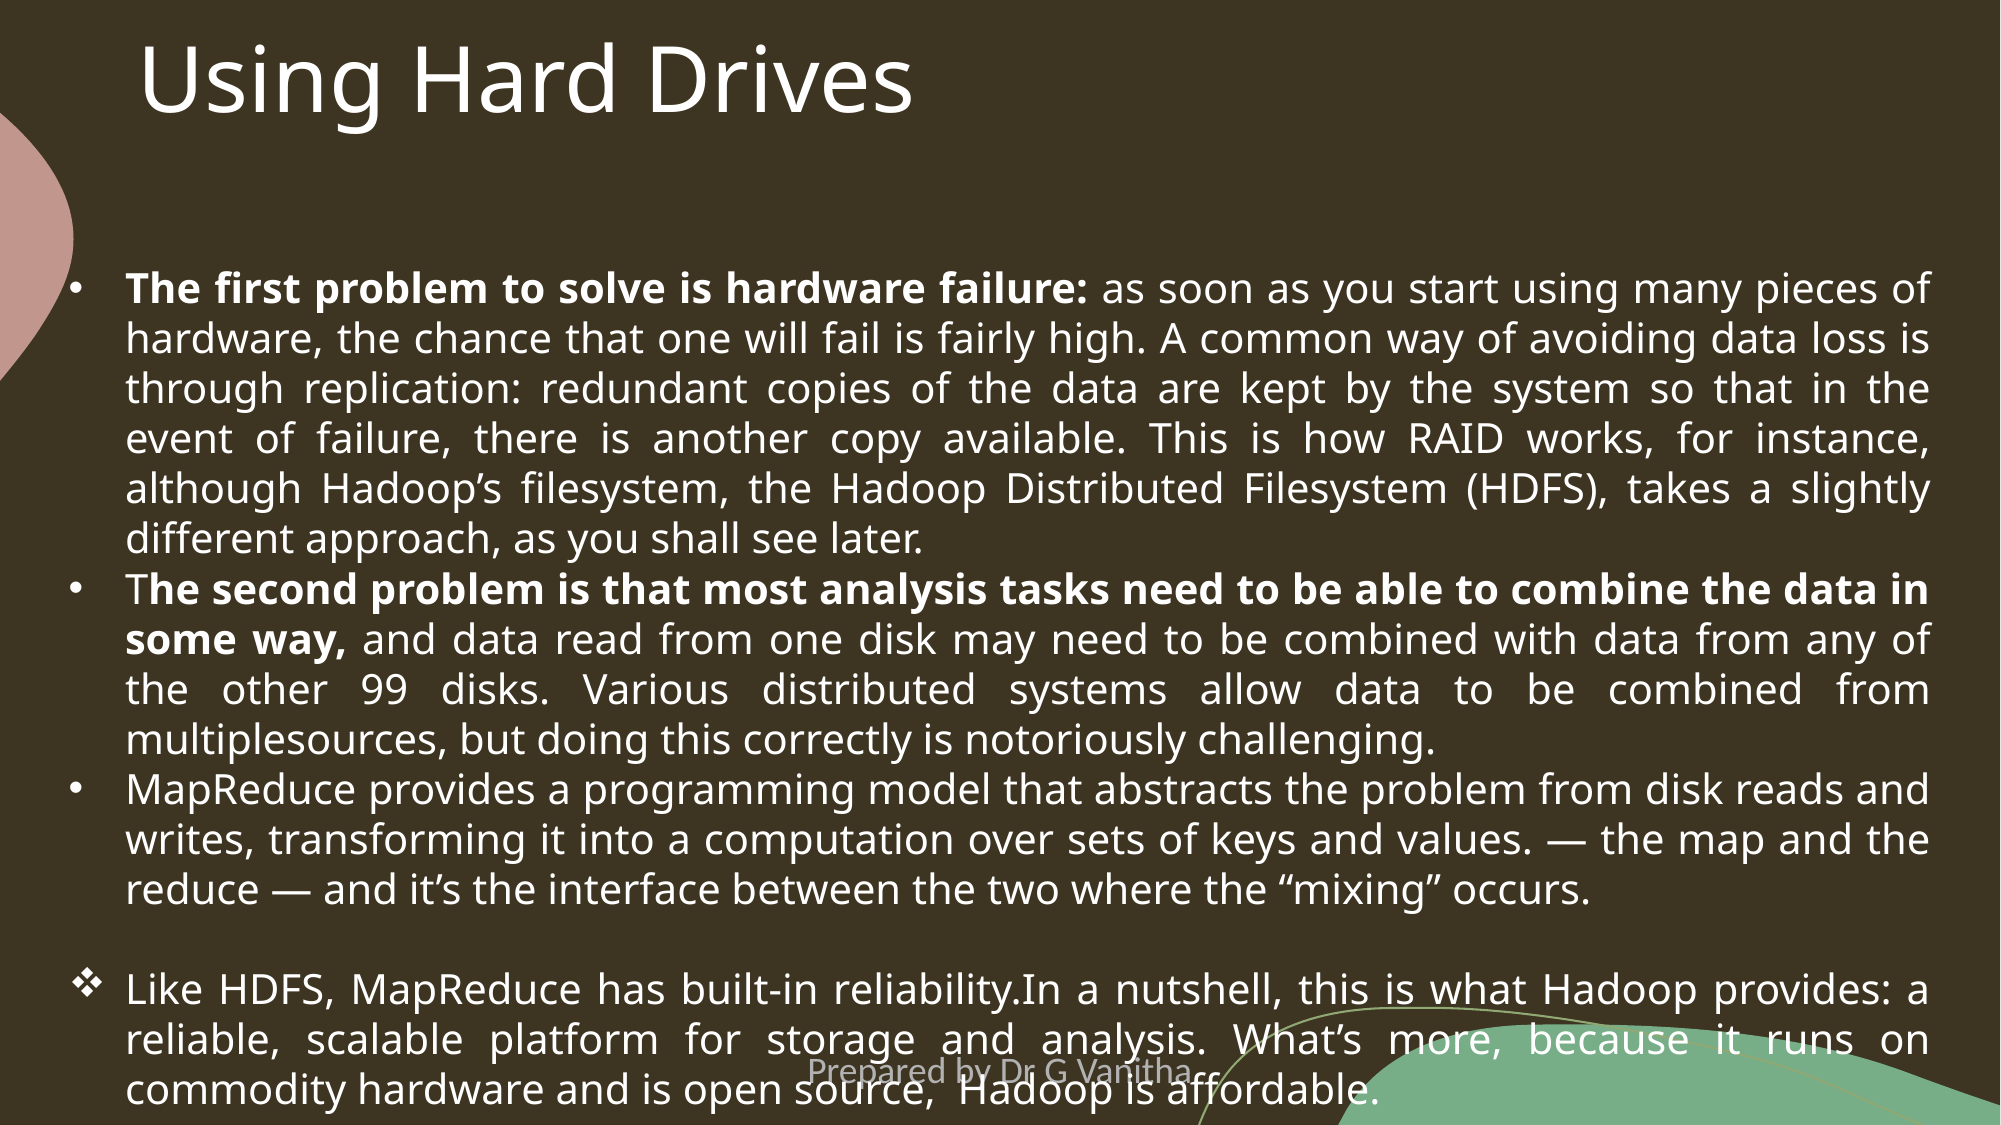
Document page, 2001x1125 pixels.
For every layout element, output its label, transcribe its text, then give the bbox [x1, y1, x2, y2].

title Using Hard Drives [137, 20, 1863, 132]
footer Prepared by Dr G Vanitha [680, 1046, 1320, 1103]
list The first problem to solve is hardware failure: as soon as you start using many pieces of hardware, the chance that one will fail is fairly high. A common way of avoiding data loss is through replication: redundant copies of the data are kept by the system so that in the event of failure, there is another copy available. This is how RAID works, for instance, although Hadoop’s filesystem, the Hadoop Distributed Filesystem (HDFS), takes a slightly different approach, as you shall see later. The second problem is that most analysis tasks need to be able to combine the data in some way, and data read from one disk may need to be combined with data from any of the other 99 disks. Various distributed systems allow data to be combined from multiplesources, but doing this correctly is notoriously challenging. MapReduce provides a programming model that abstracts the problem from disk reads and writes, transforming it into a computation over sets of keys and values. — the map and the reduce — and it’s the interface between the two where the “mixing” occurs. Like HDFS, MapReduce has built-in reliability.In a nutshell, this is what Hadoop provides: a reliable, scalable platform for storage and analysis. What’s more, because it runs on commodity hardware and is open source, Hadoop is affordable. [68, 262, 1932, 1125]
